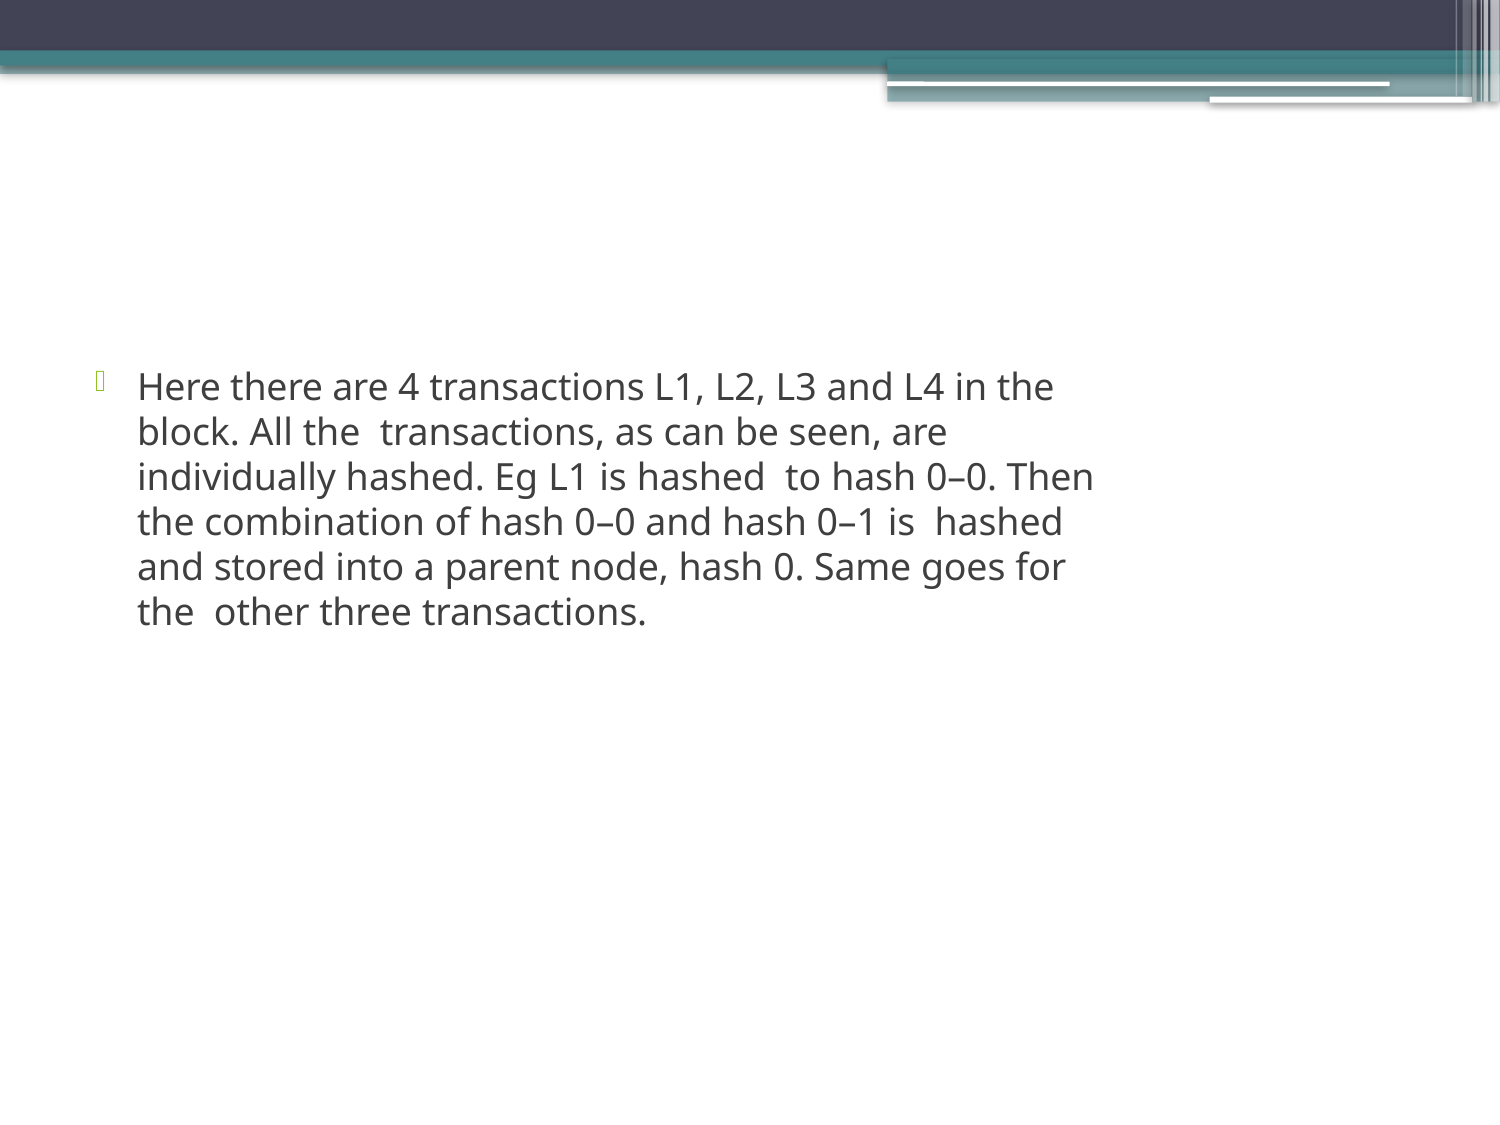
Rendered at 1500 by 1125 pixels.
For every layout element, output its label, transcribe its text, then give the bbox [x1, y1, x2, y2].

title Here there are 4 transactions L1, L2, L3 and L4 in the block. All the transactions, as can be seen, are individually hashed. Eg L1 is hashed to hash 0–0. Then the combination of hash 0–0 and hash 0–1 is hashed and stored into a parent node, hash 0. Same goes for the other three transactions. [135, 361, 1125, 634]
text_box  [92, 359, 117, 398]
